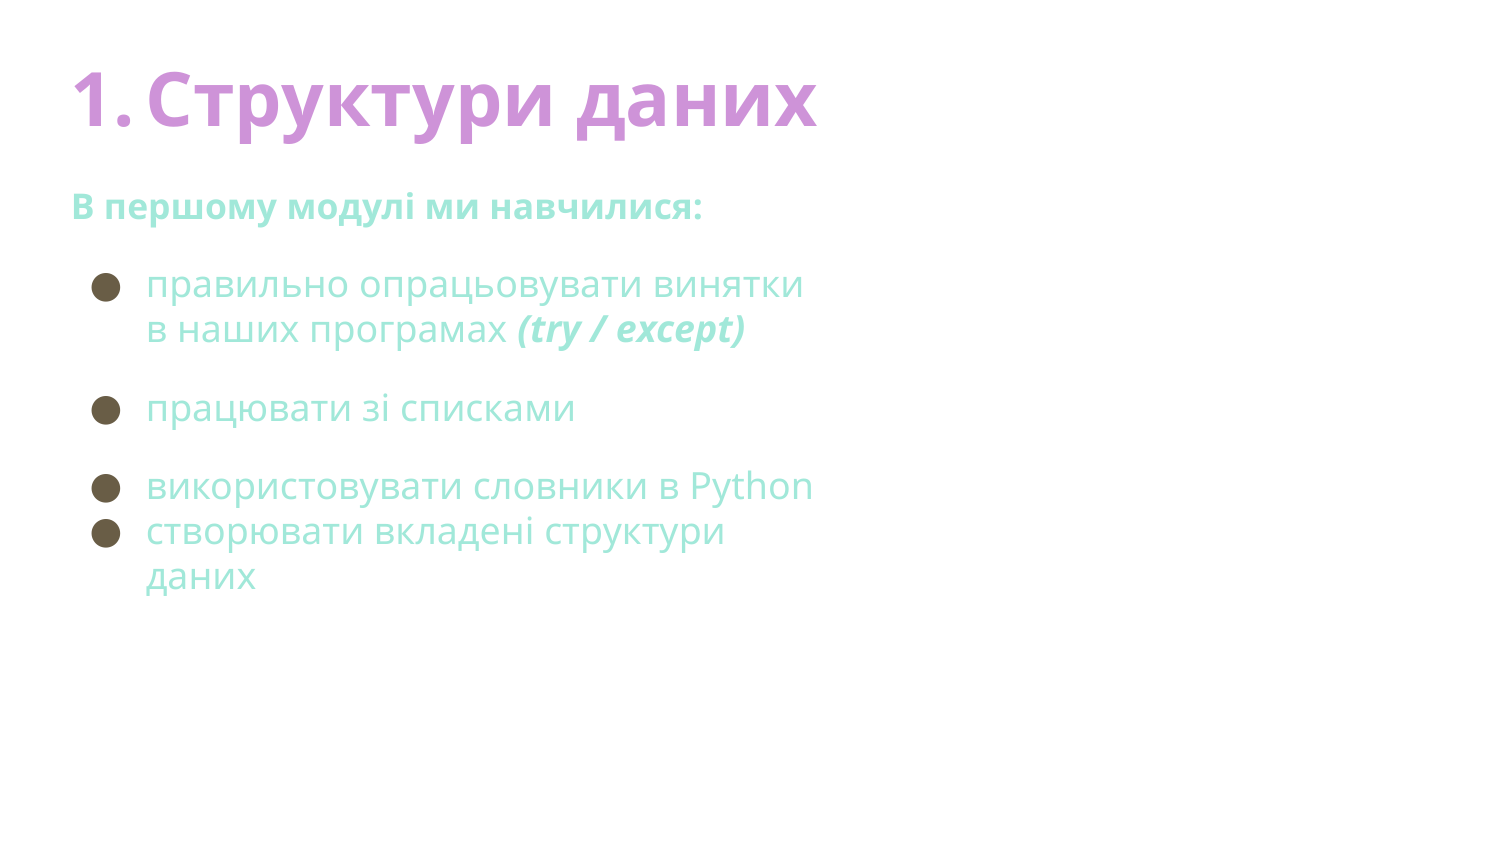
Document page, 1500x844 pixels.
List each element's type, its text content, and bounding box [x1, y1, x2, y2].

title Структури даних [55, 36, 1334, 131]
list В першому модулі ми навчилися: правильно опрацьовувати винятки в наших програмах (try / except) працювати зі списками використовувати словники в Python створювати вкладені структури даних [55, 169, 851, 704]
